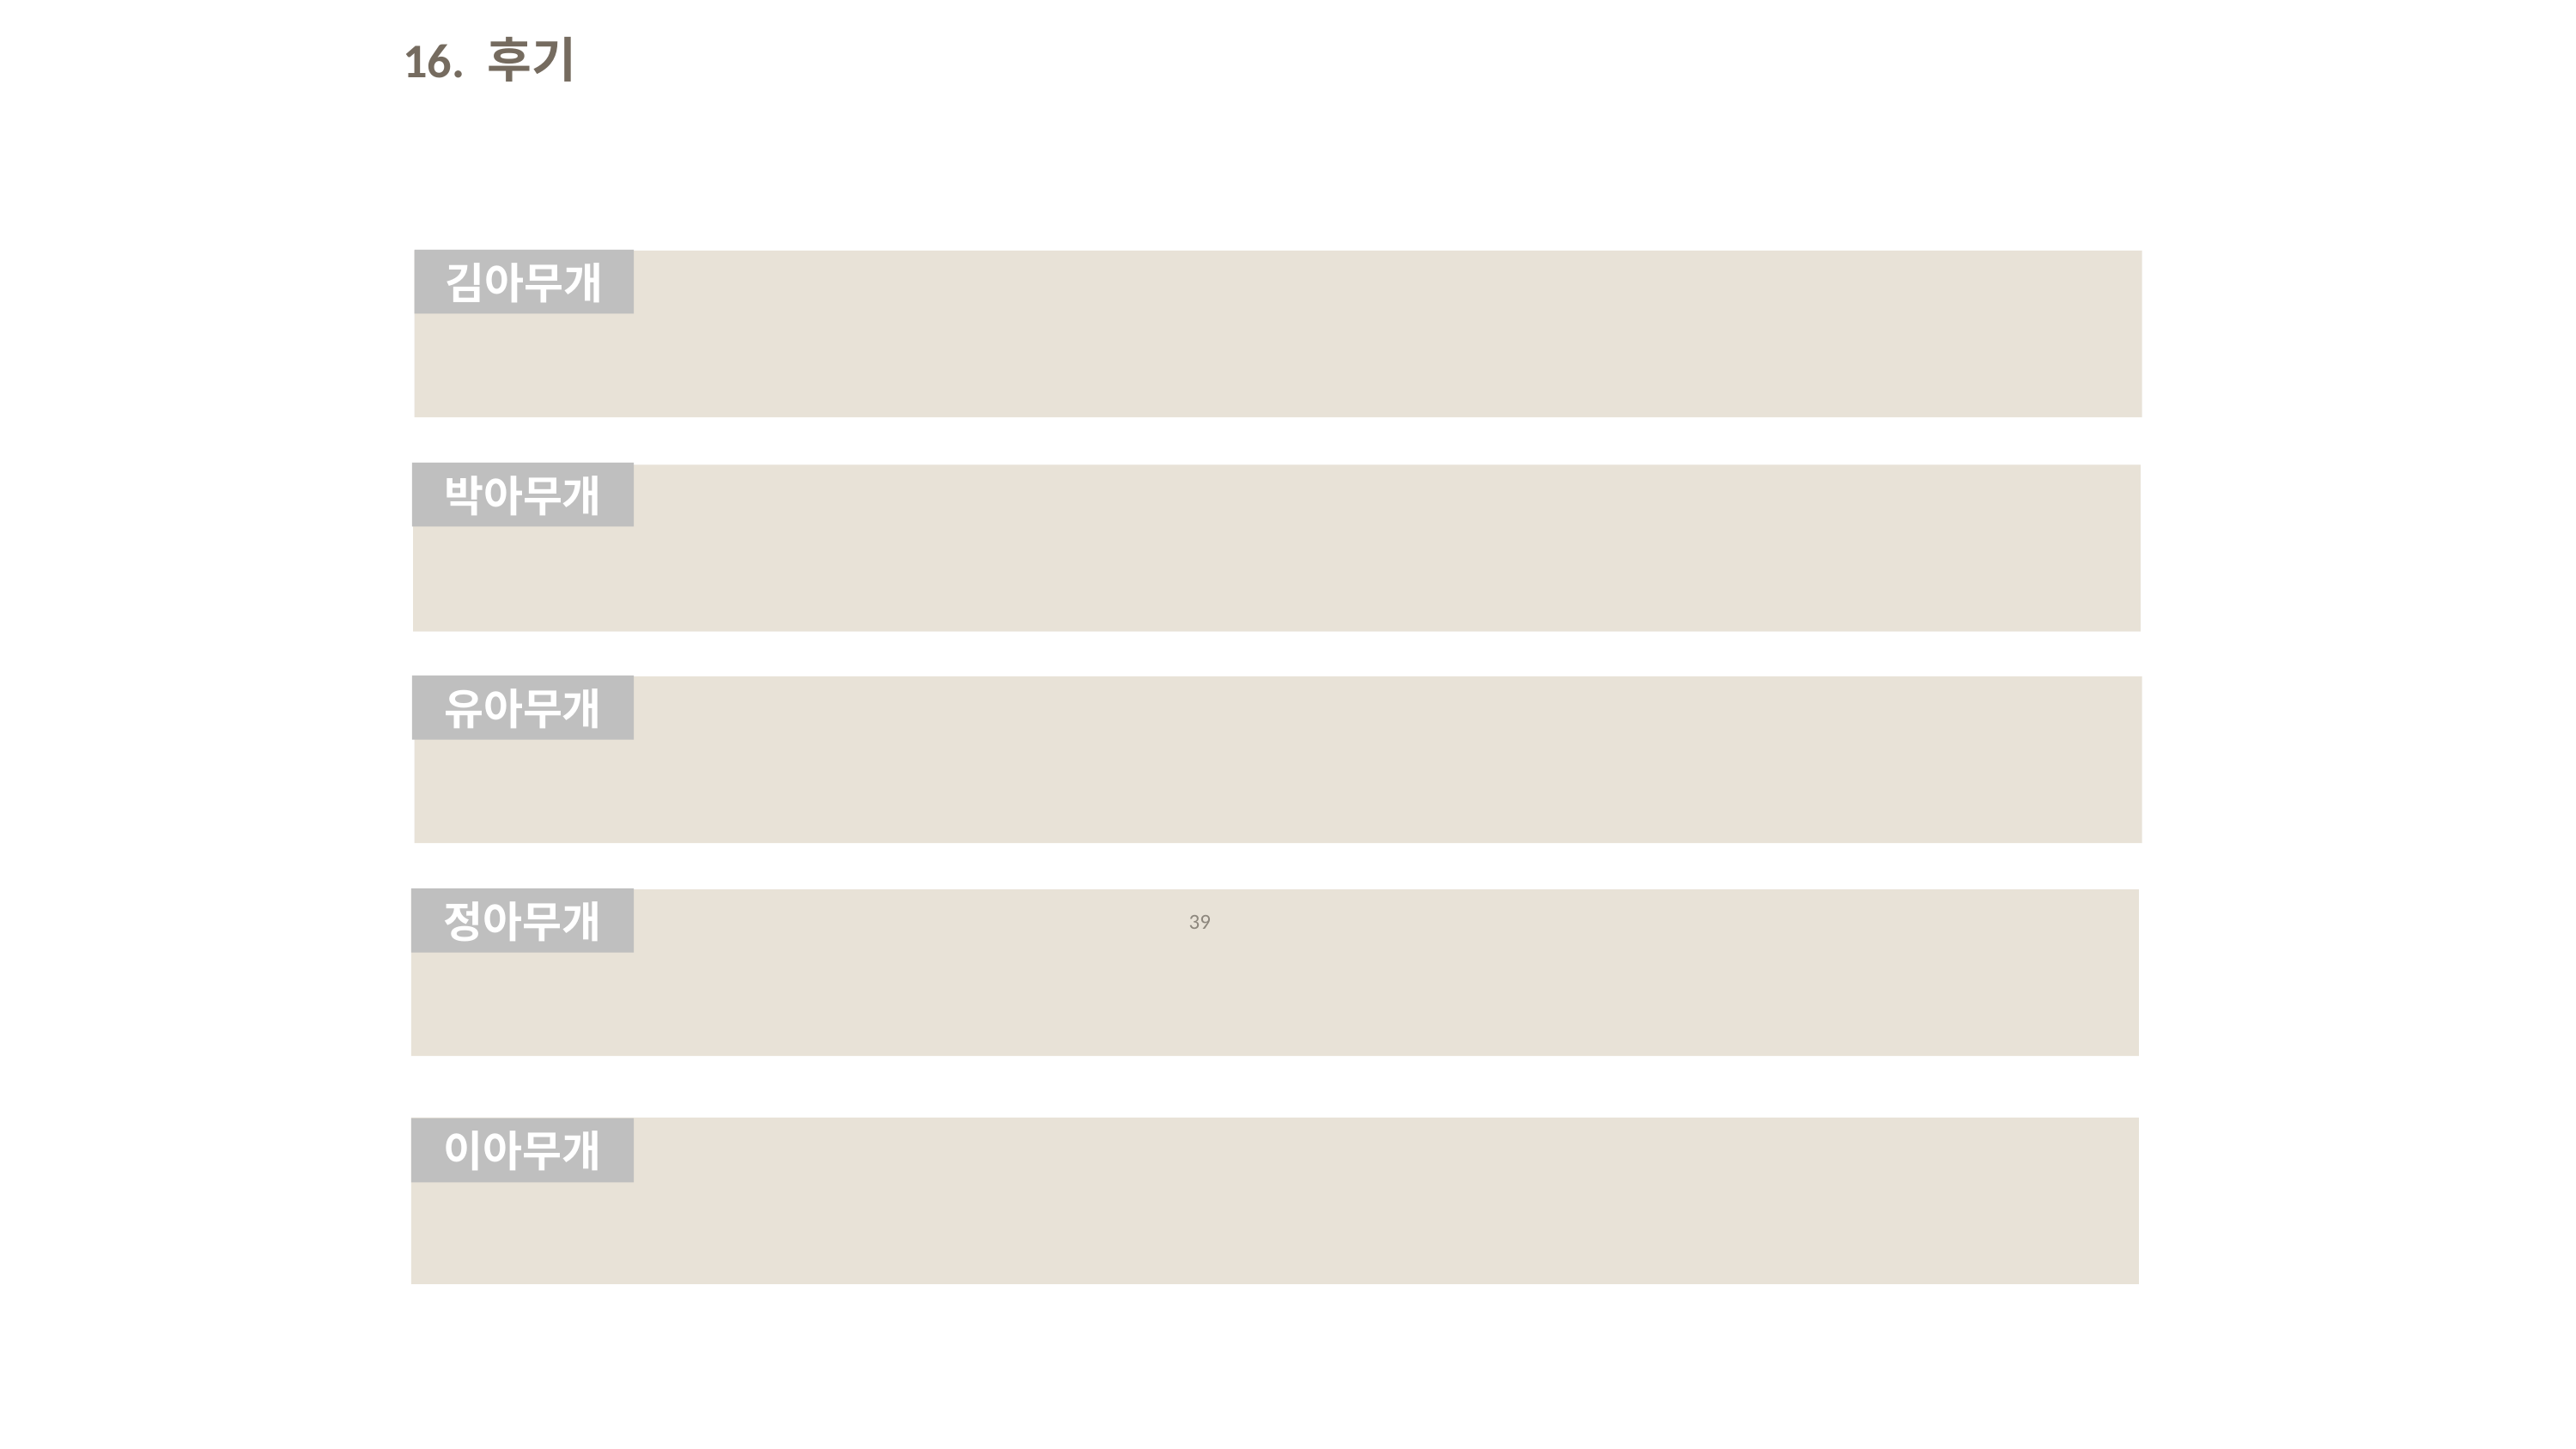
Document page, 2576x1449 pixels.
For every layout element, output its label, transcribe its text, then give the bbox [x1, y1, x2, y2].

text_box [410, 1116, 2141, 1286]
text_box [410, 888, 2141, 1058]
text_box 정아무개 [410, 888, 635, 953]
text_box 박아무개 [411, 462, 635, 527]
text_box [413, 675, 2144, 845]
text_box 16. 후기 [390, 22, 1334, 94]
text_box 이아무개 [410, 1118, 635, 1183]
text_box 김아무개 [414, 249, 635, 314]
text_box [413, 249, 2144, 419]
text_box [411, 463, 2142, 634]
text_box 유아무개 [411, 675, 635, 740]
